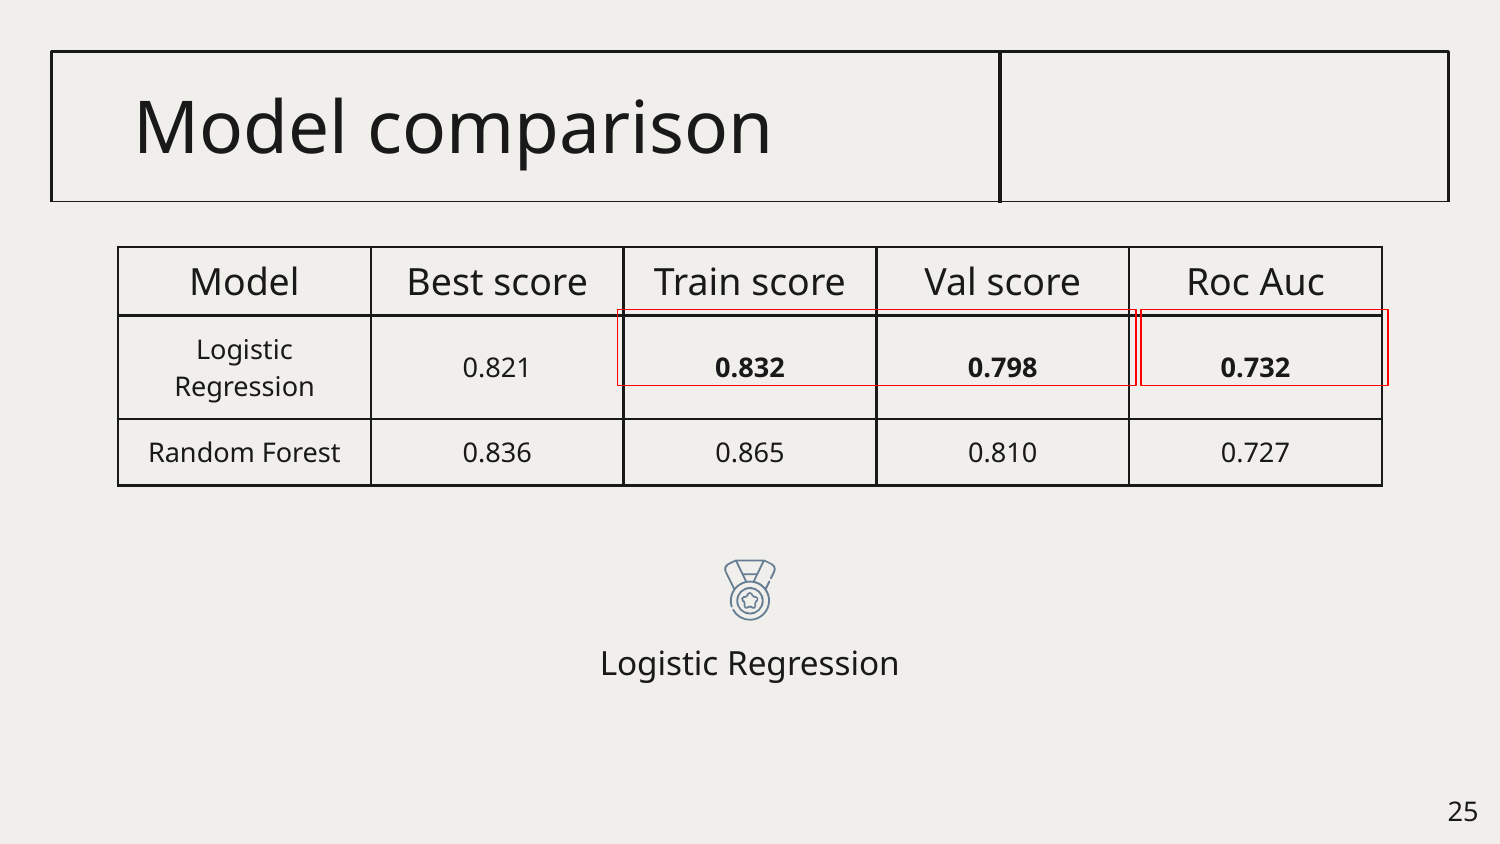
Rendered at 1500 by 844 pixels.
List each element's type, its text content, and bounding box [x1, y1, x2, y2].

title Model comparison [118, 88, 995, 160]
picture [0, 202, 1500, 844]
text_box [723, 559, 777, 621]
